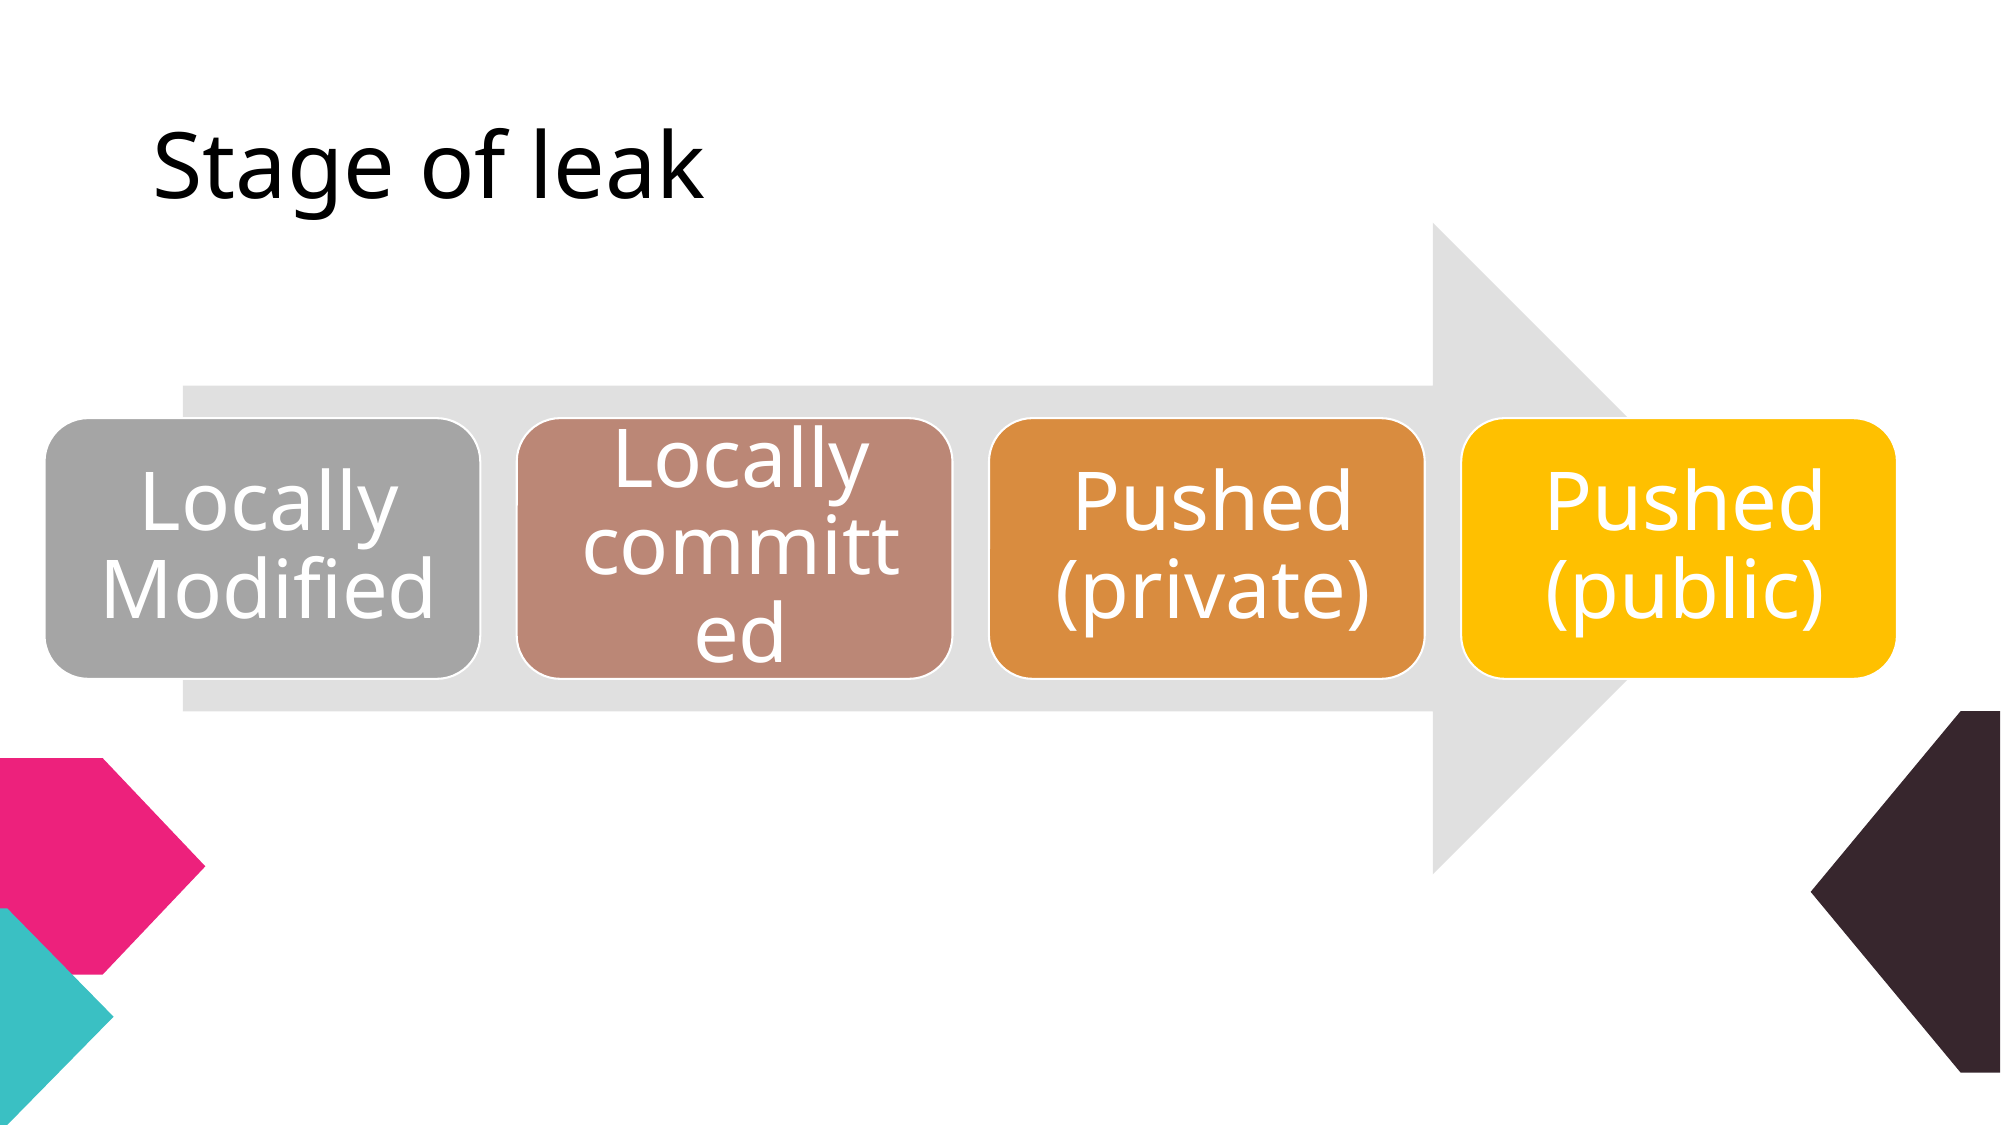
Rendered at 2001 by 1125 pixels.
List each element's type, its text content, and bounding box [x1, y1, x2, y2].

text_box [43, 222, 1898, 875]
title Stage of leak [137, 59, 1863, 222]
